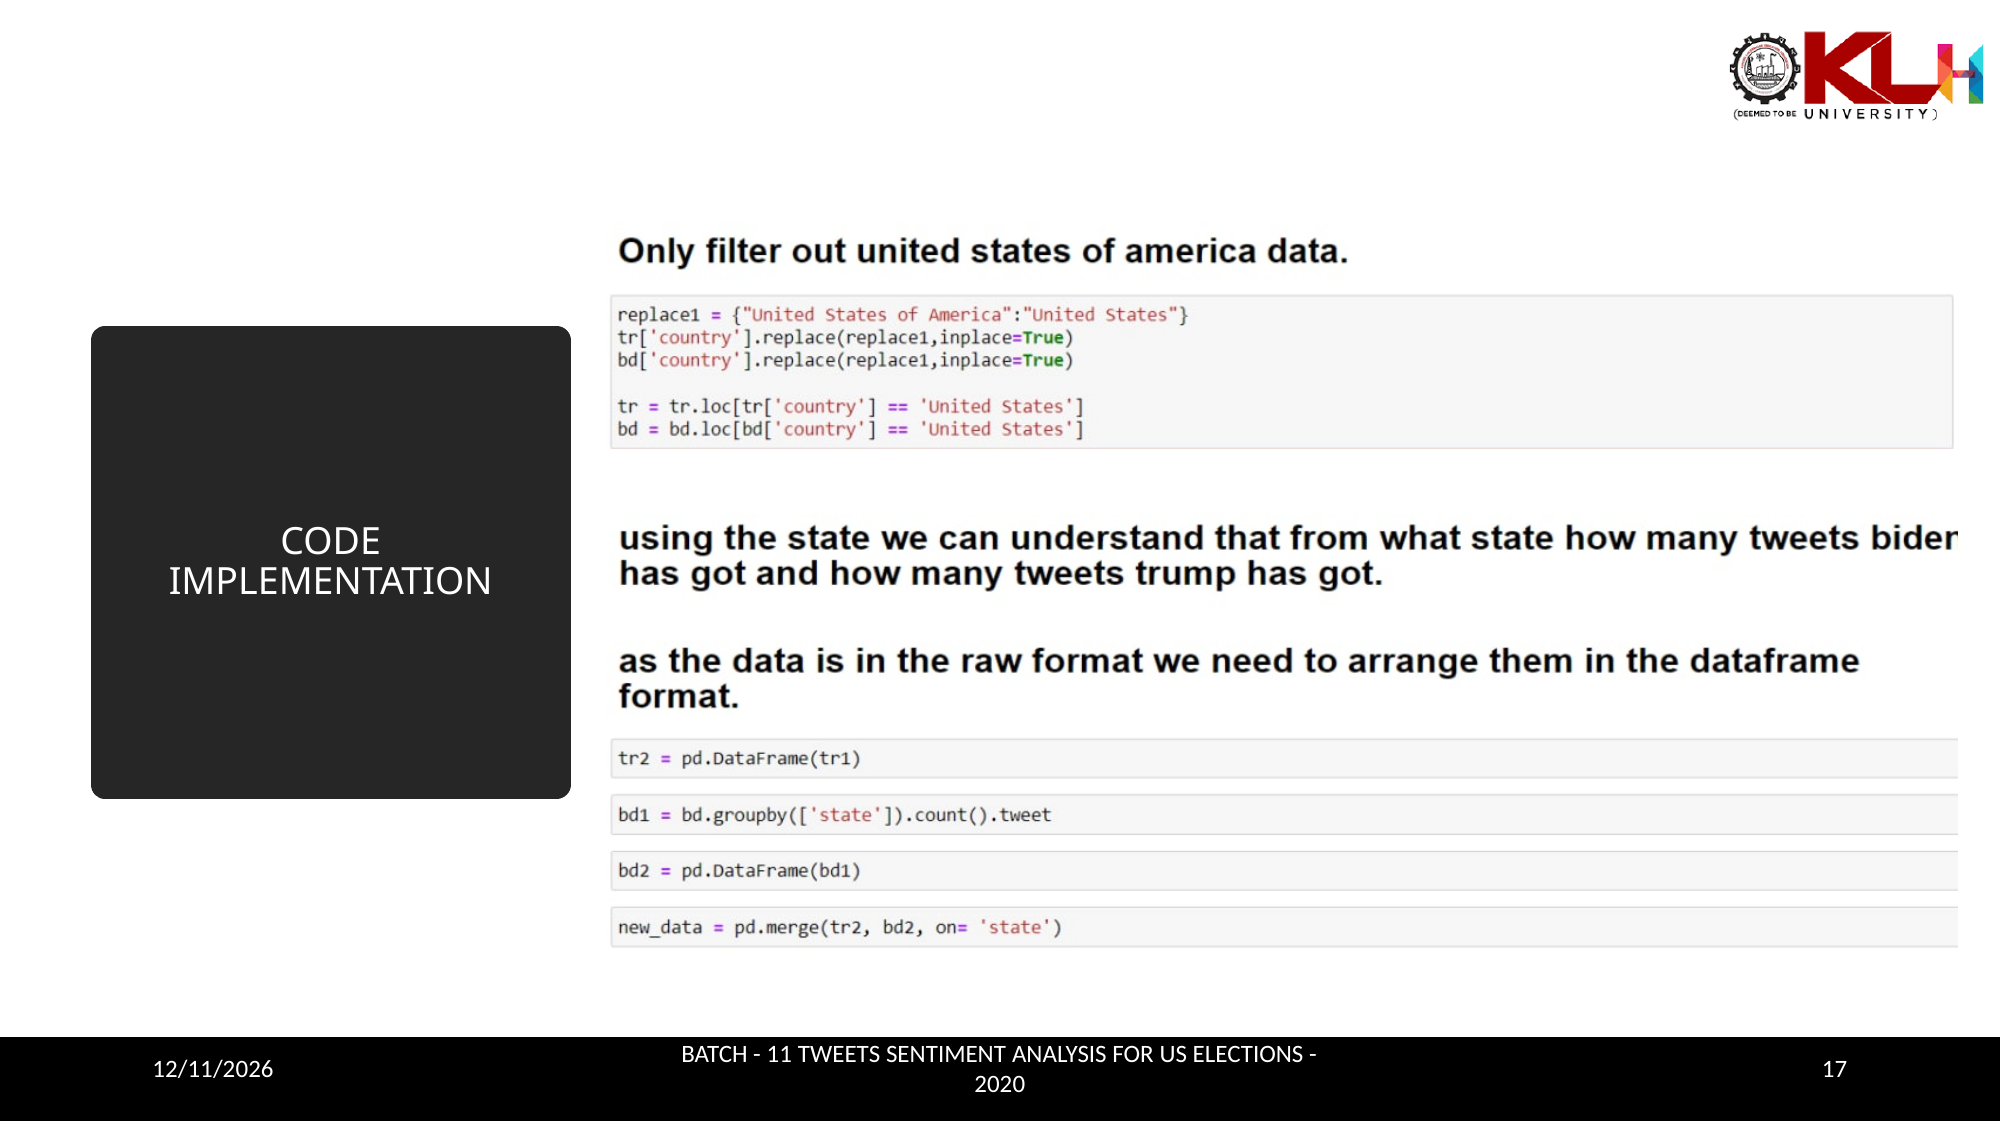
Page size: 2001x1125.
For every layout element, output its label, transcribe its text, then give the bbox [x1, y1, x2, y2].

picture [606, 508, 1958, 954]
picture [606, 221, 1958, 449]
picture [1724, 10, 1992, 138]
text_box 27-09-2022 [137, 1037, 588, 1098]
title CODE IMPLEMENTATION [105, 340, 557, 785]
text_box BATCH - 11 TWEETS SENTIMENT ANALYSIS FOR US ELECTIONS - 2020 [662, 1037, 1338, 1098]
text_box [0, 1037, 2000, 1121]
text_box 17 [1412, 1037, 1863, 1098]
